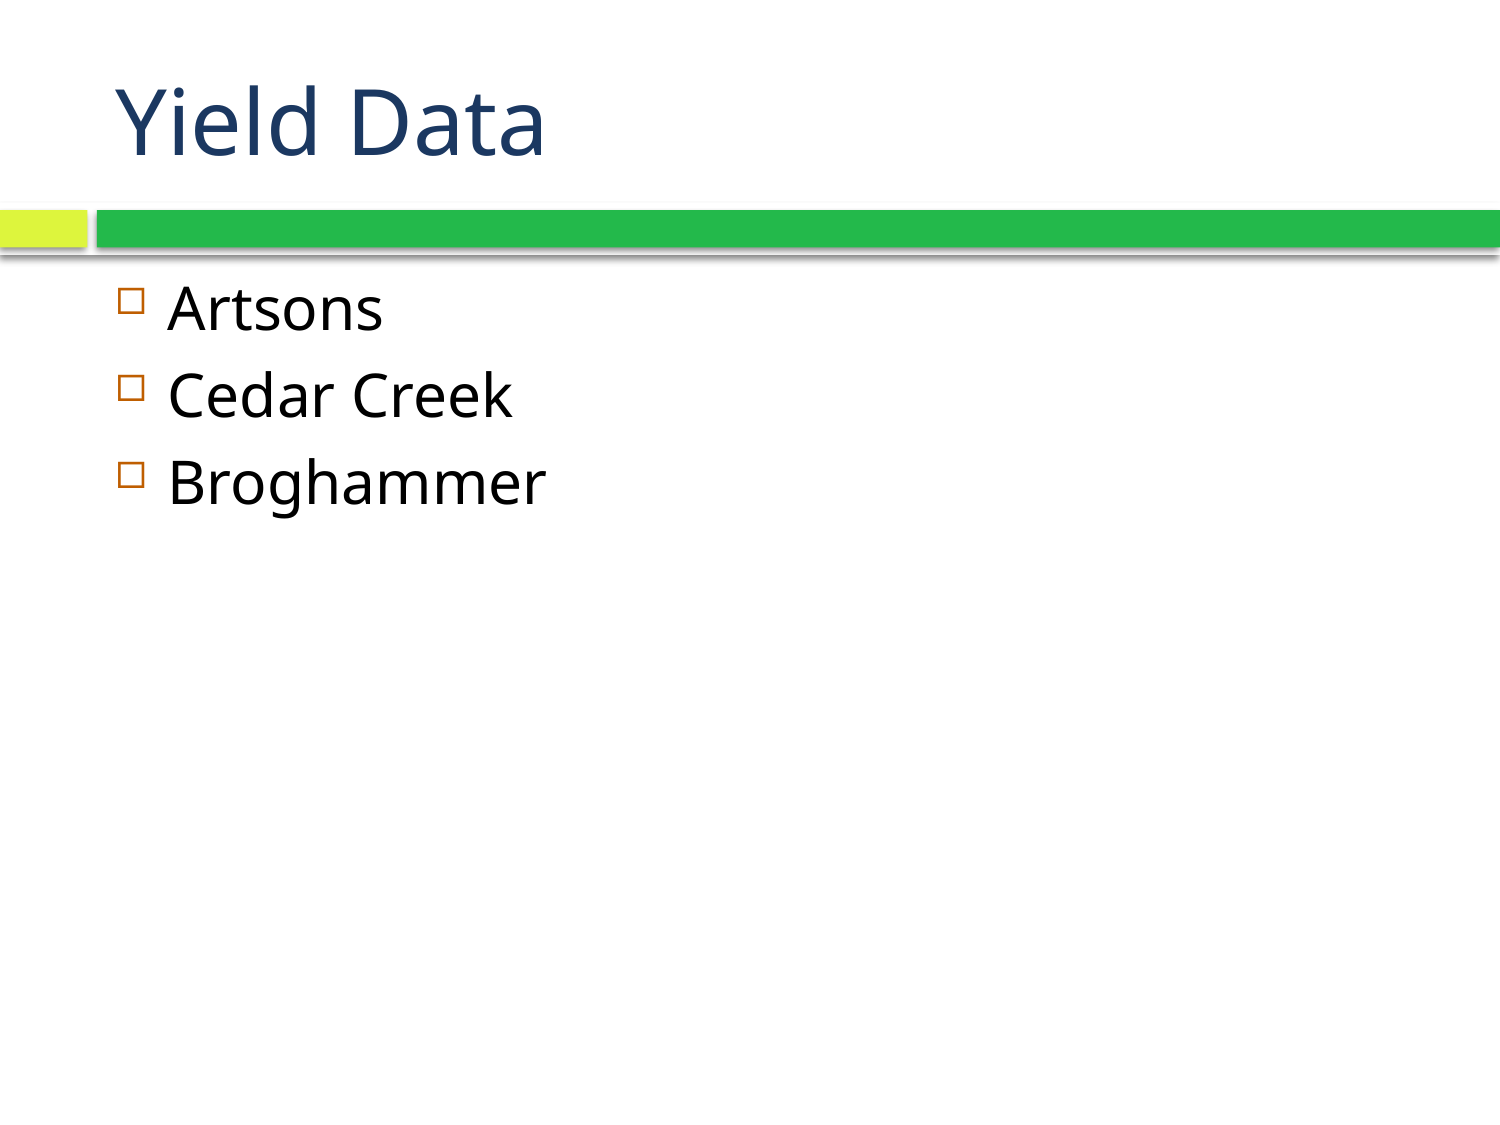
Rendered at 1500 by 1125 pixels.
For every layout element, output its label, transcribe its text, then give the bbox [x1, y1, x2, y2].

title Yield Data [100, 37, 1438, 200]
list Artsons Cedar Creek Broghammer [100, 262, 1438, 1000]
